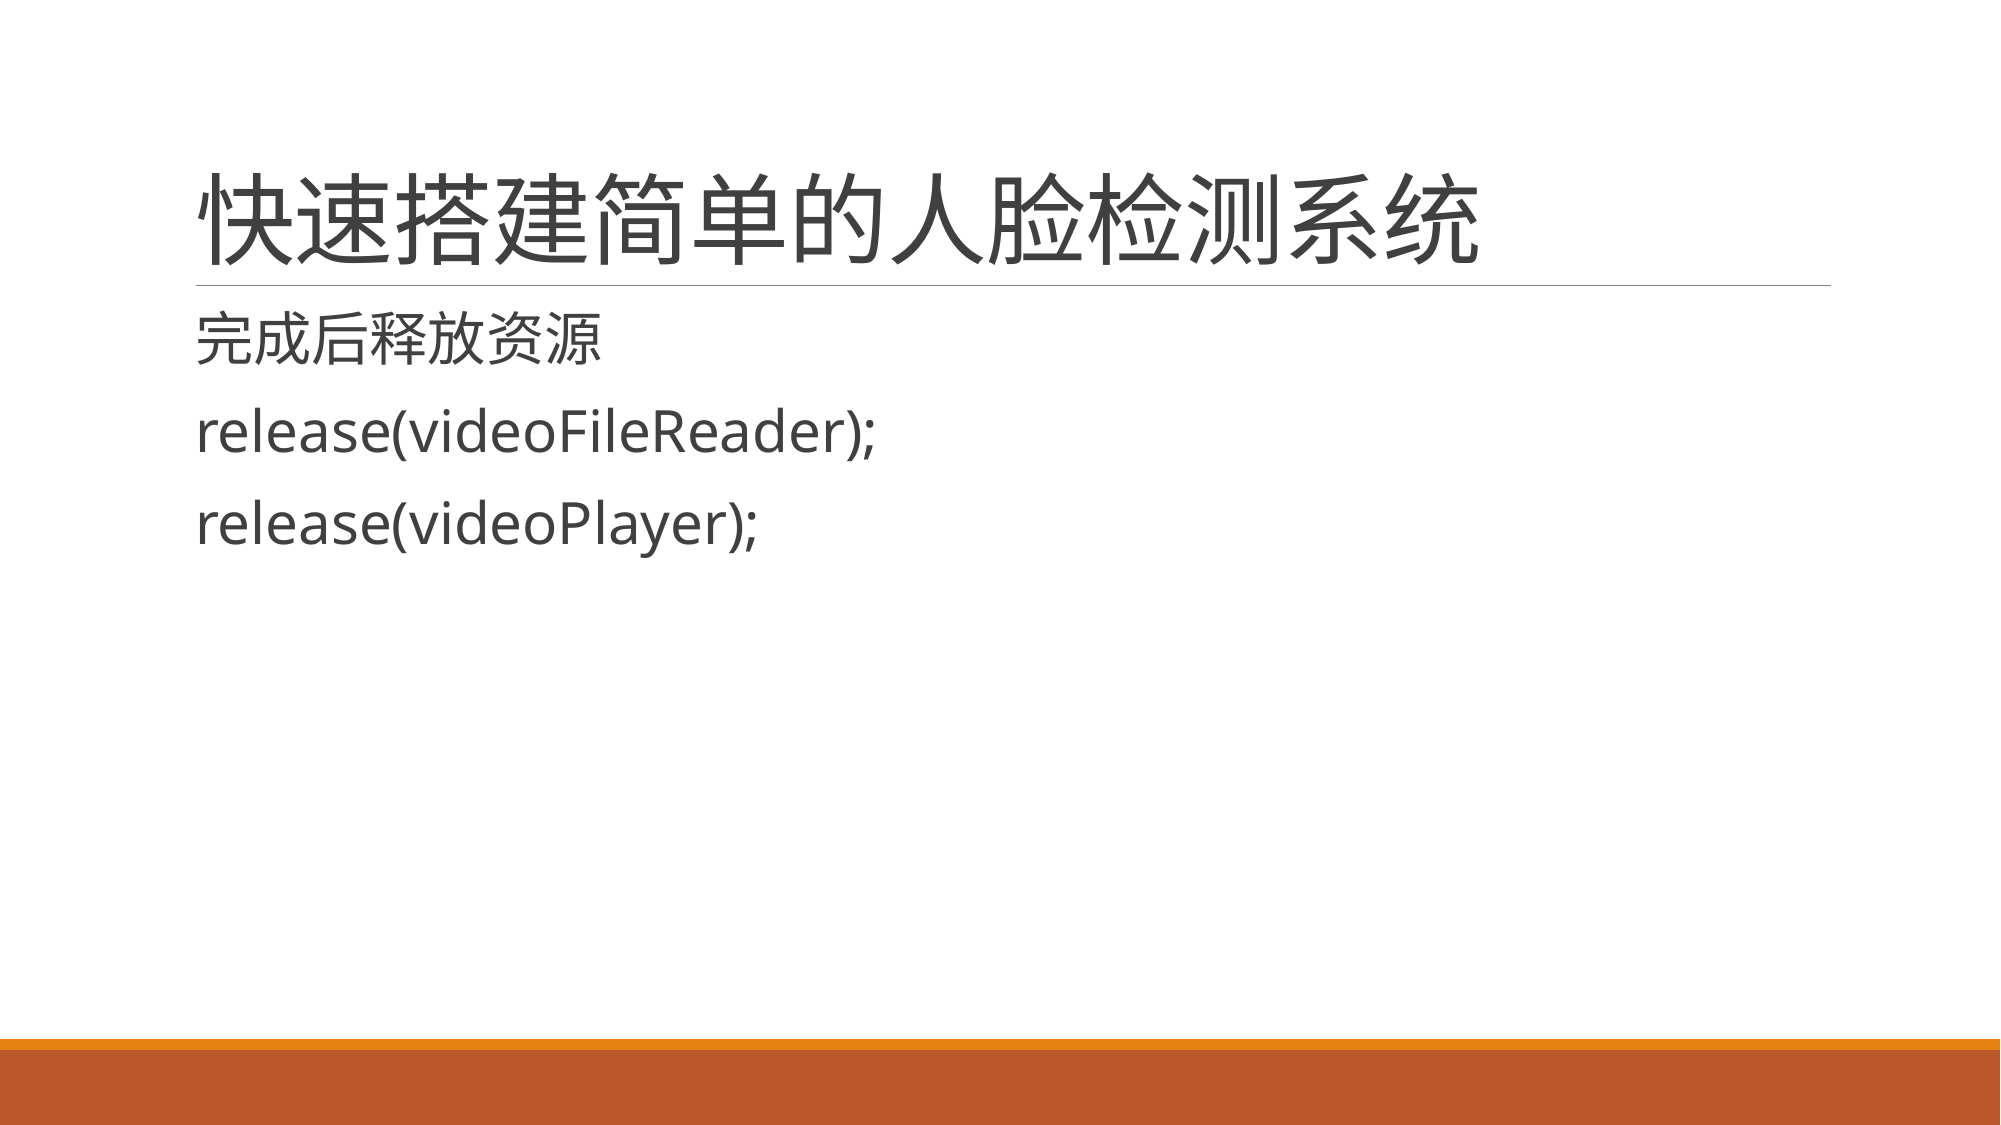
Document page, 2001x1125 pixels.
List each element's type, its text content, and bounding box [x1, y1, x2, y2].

title 快速搭建简单的人脸检测系统 [180, 47, 1830, 285]
list 完成后释放资源 release(videoFileReader); release(videoPlayer); [180, 302, 1830, 963]
